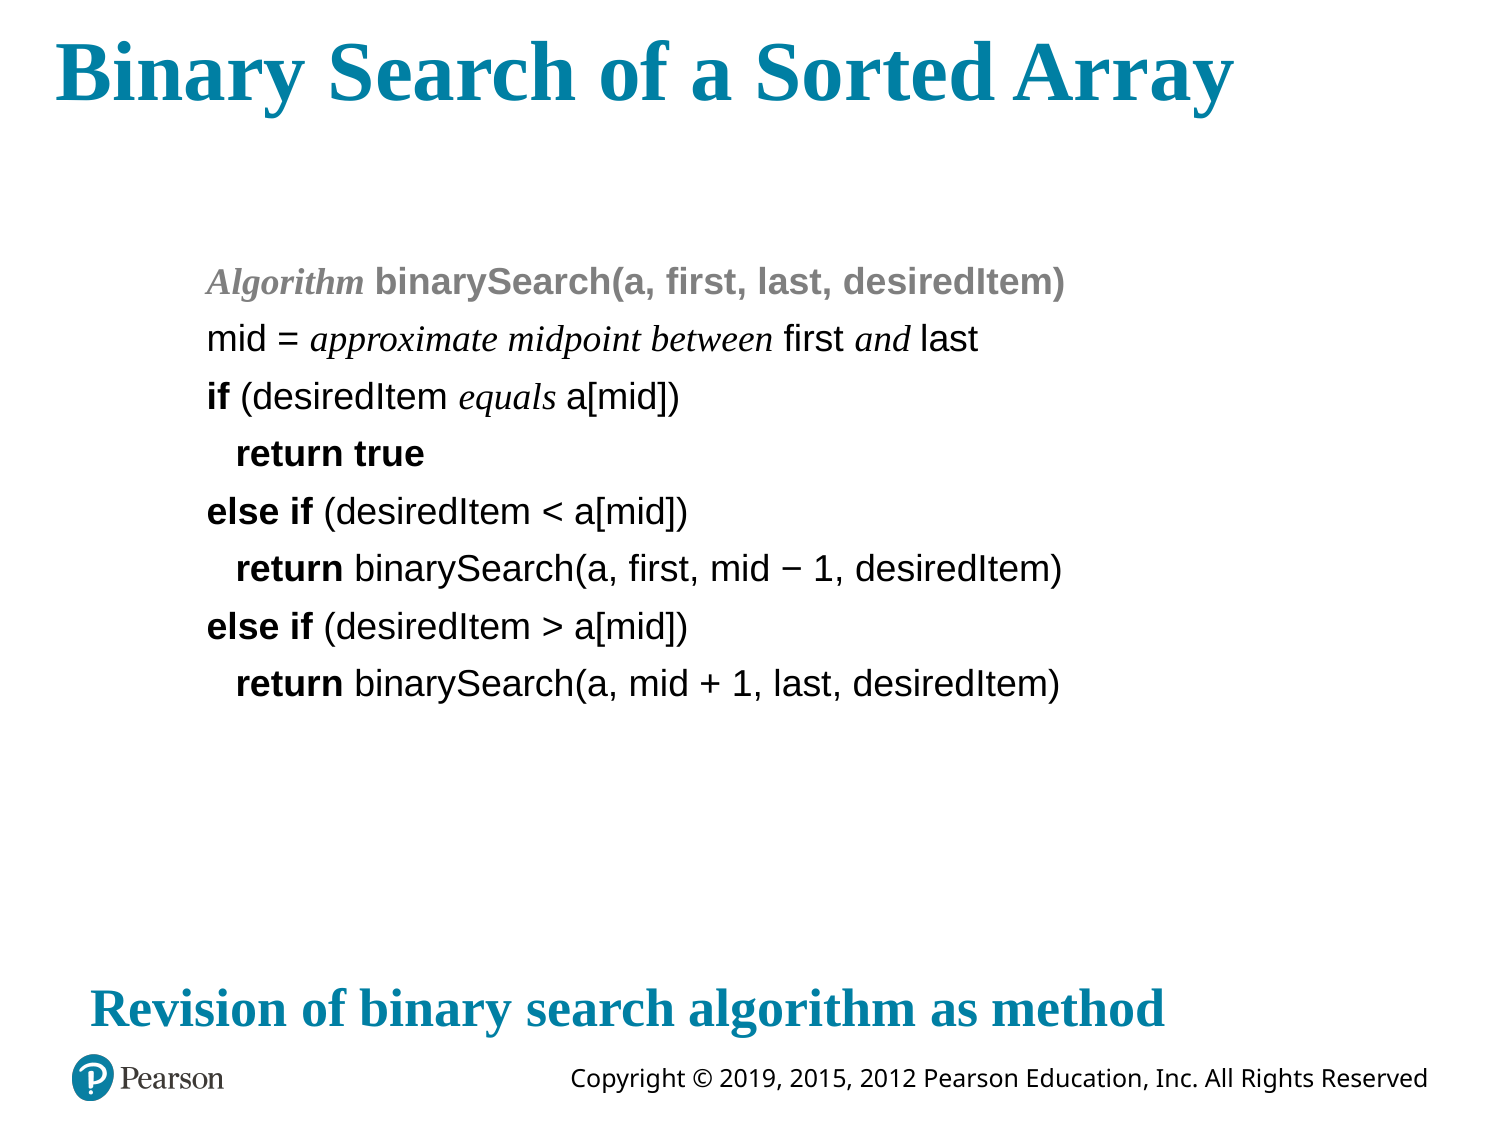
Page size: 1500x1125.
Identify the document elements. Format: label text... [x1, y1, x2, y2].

list Revision of binary search algorithm as method [74, 955, 1426, 1053]
picture [80, 1063, 106, 1088]
text_box Algorithm binarySearch(a, first, last, desiredItem) mid = approximate midpoint between first and last if (desiredItem equals a[mid]) return true else if (desiredItem < a[mid]) return binarySearch(a, first, mid − 1, desiredItem) else if (desiredItem > a[mid]) return binarySearch(a, mid + 1, last, desiredItem) [148, 249, 1369, 712]
picture [72, 1054, 88, 1070]
title Binary Search of a Sorted Array [40, 0, 1438, 133]
picture [98, 1054, 224, 1101]
picture [72, 1087, 83, 1101]
